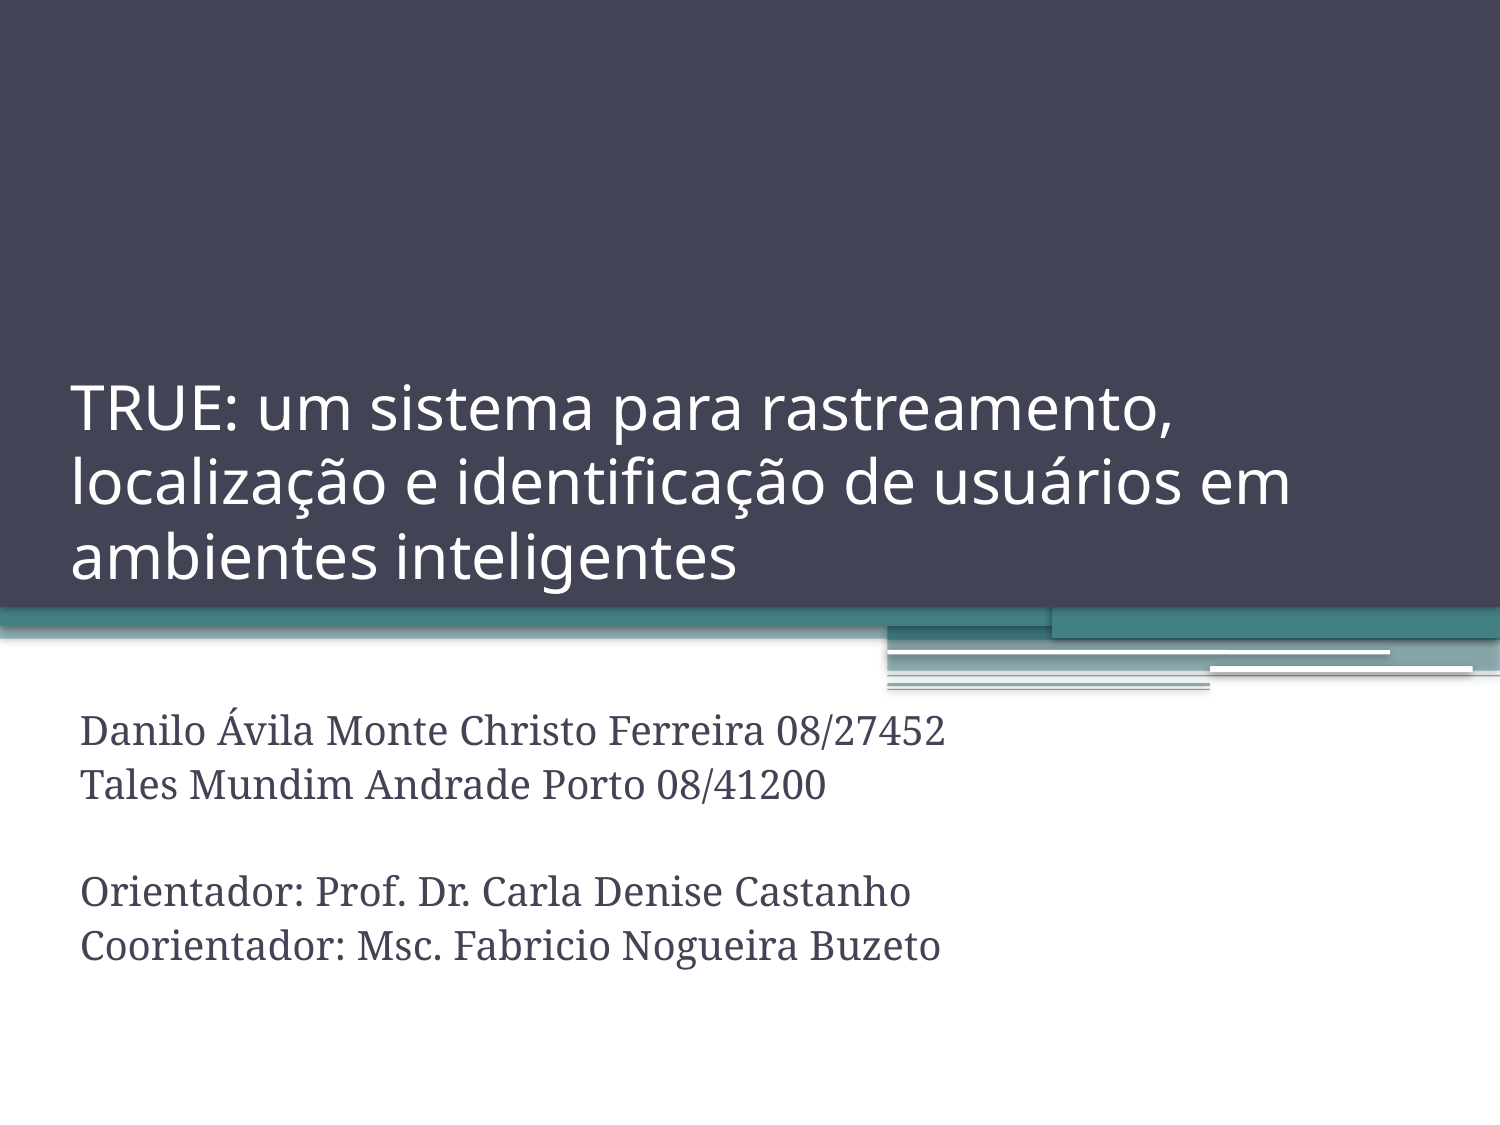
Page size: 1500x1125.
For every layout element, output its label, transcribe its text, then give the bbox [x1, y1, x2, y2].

title TRUE: um sistema para rastreamento, localização e identificação de usuários em ambientes inteligentes [55, 358, 1444, 600]
subtitle Danilo Ávila Monte Christo Ferreira 08/27452 Tales Mundim Andrade Porto 08/41200 Orientador: Prof. Dr. Carla Denise Castanho Coorientador: Msc. Fabricio Nogueira Buzeto [54, 697, 971, 986]
